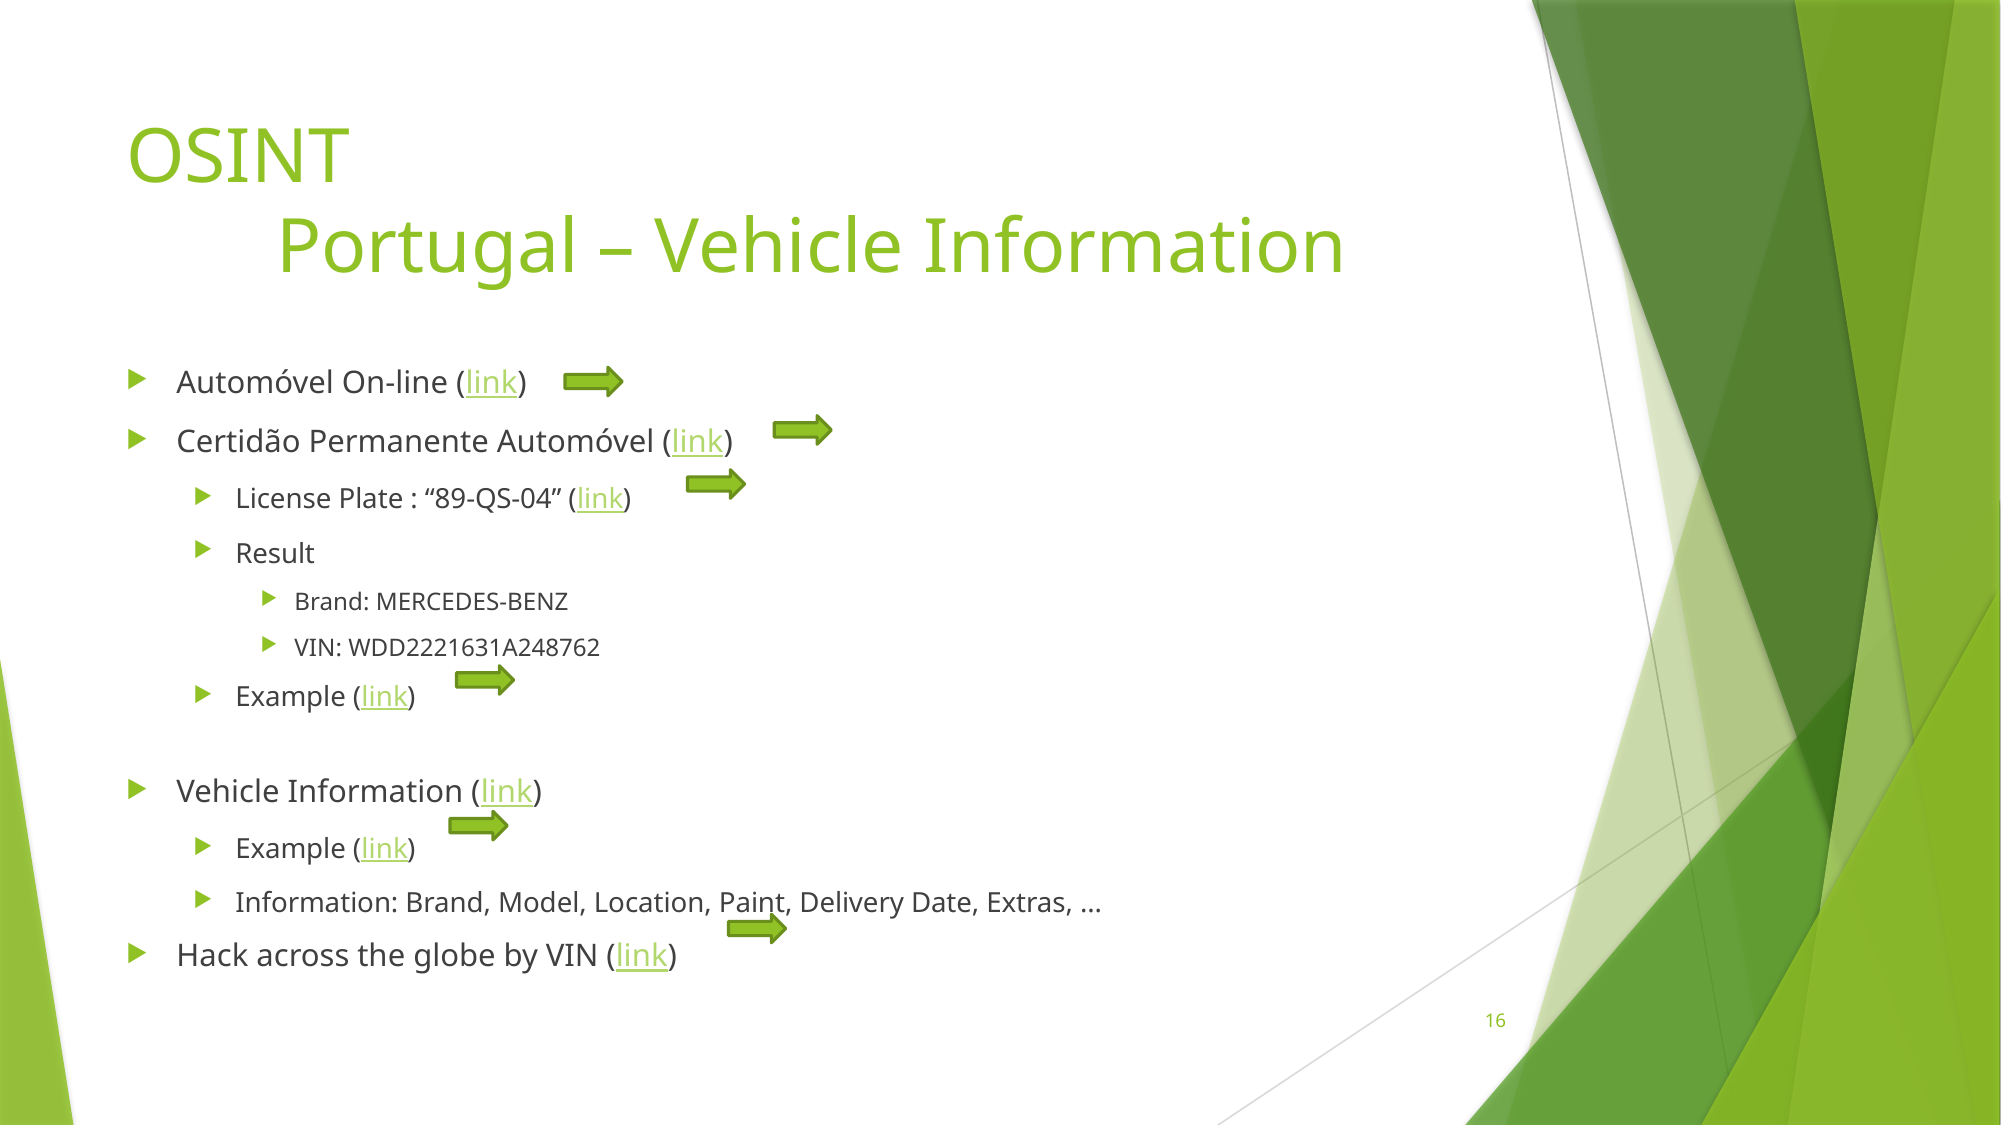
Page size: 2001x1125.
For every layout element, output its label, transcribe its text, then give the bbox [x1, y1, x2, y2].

text_box [685, 468, 746, 500]
slide_number 16 [1409, 991, 1522, 1051]
text_box [563, 365, 624, 398]
text_box [448, 809, 509, 842]
title OSINT Portugal – Vehicle Information [111, 99, 1522, 317]
text_box [772, 414, 833, 446]
list Automóvel On-line (link) Certidão Permanente Automóvel (link) License Plate : “89-QS-04” (link) Result Brand: MERCEDES-BENZ VIN: WDD2221631A248762 Example (link) Vehicle Information (link) Example (link) Information: Brand, Model, Location, Paint, Delivery Date, Extras, … Hack across the globe by VIN (link) [111, 354, 1522, 992]
text_box [726, 912, 787, 945]
text_box [454, 664, 515, 696]
